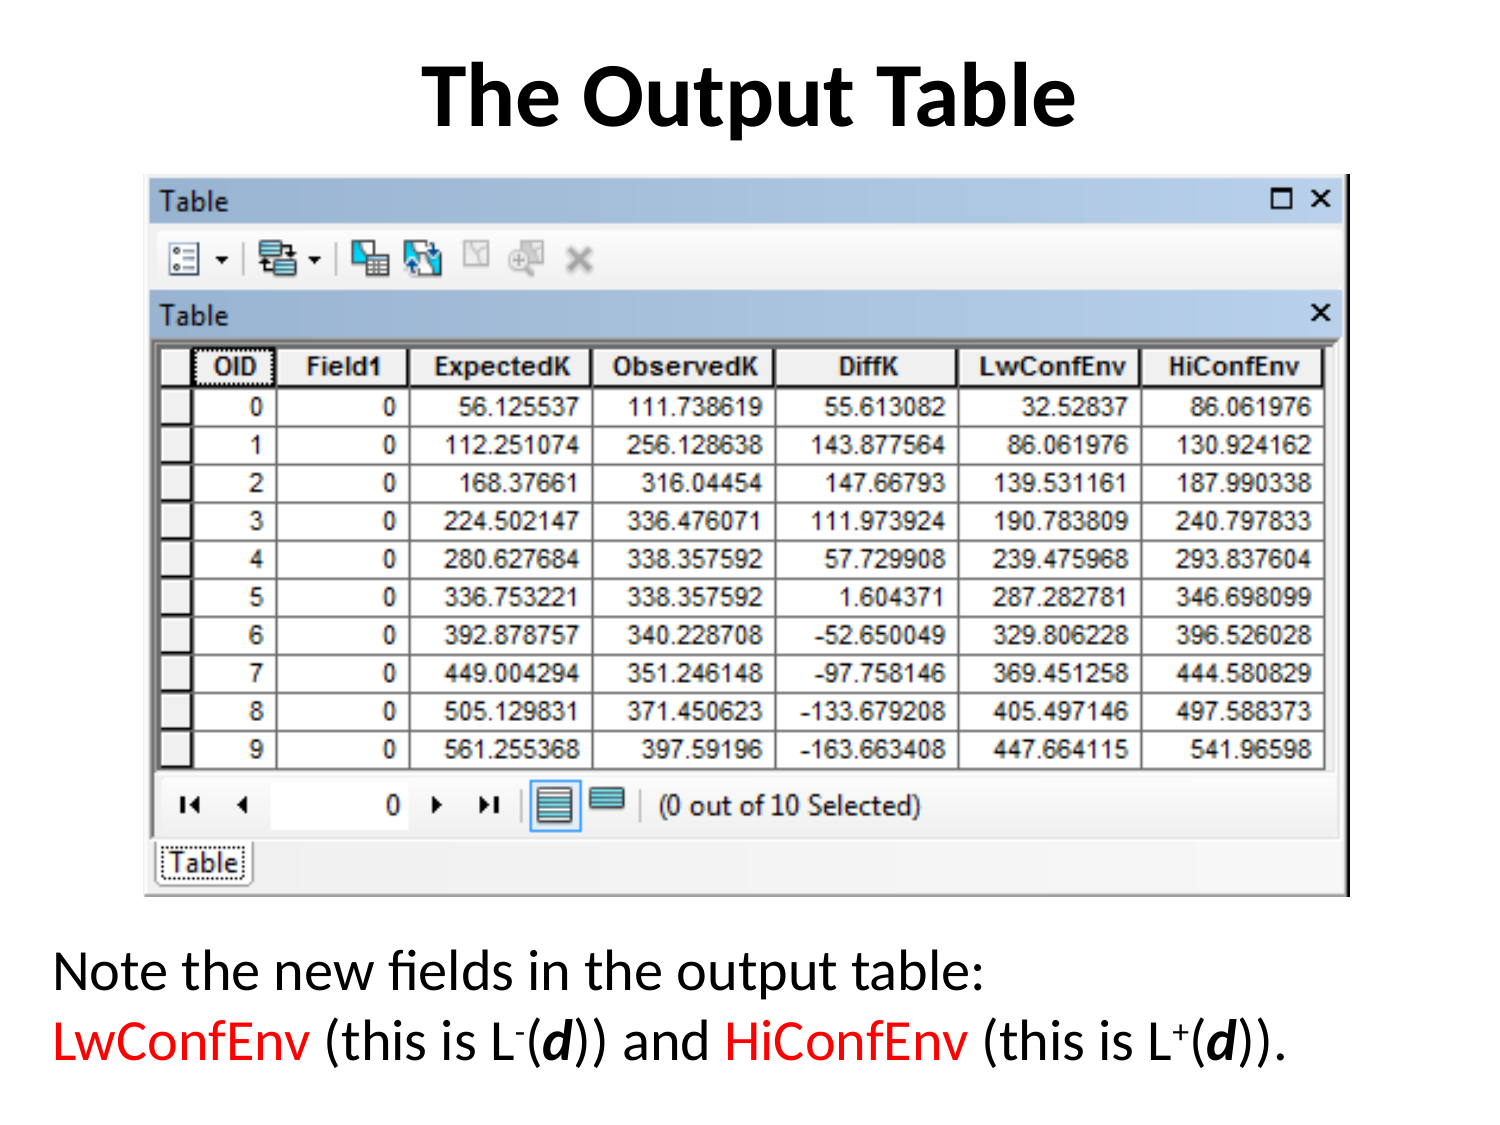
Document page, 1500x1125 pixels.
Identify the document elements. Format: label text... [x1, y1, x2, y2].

text_box Note the new fields in the output table: LwConfEnv (this is L-(d)) and HiConfEnv (this is L+(d)). [37, 924, 1463, 1080]
title The Output Table [75, 24, 1425, 155]
picture [143, 174, 1351, 897]
